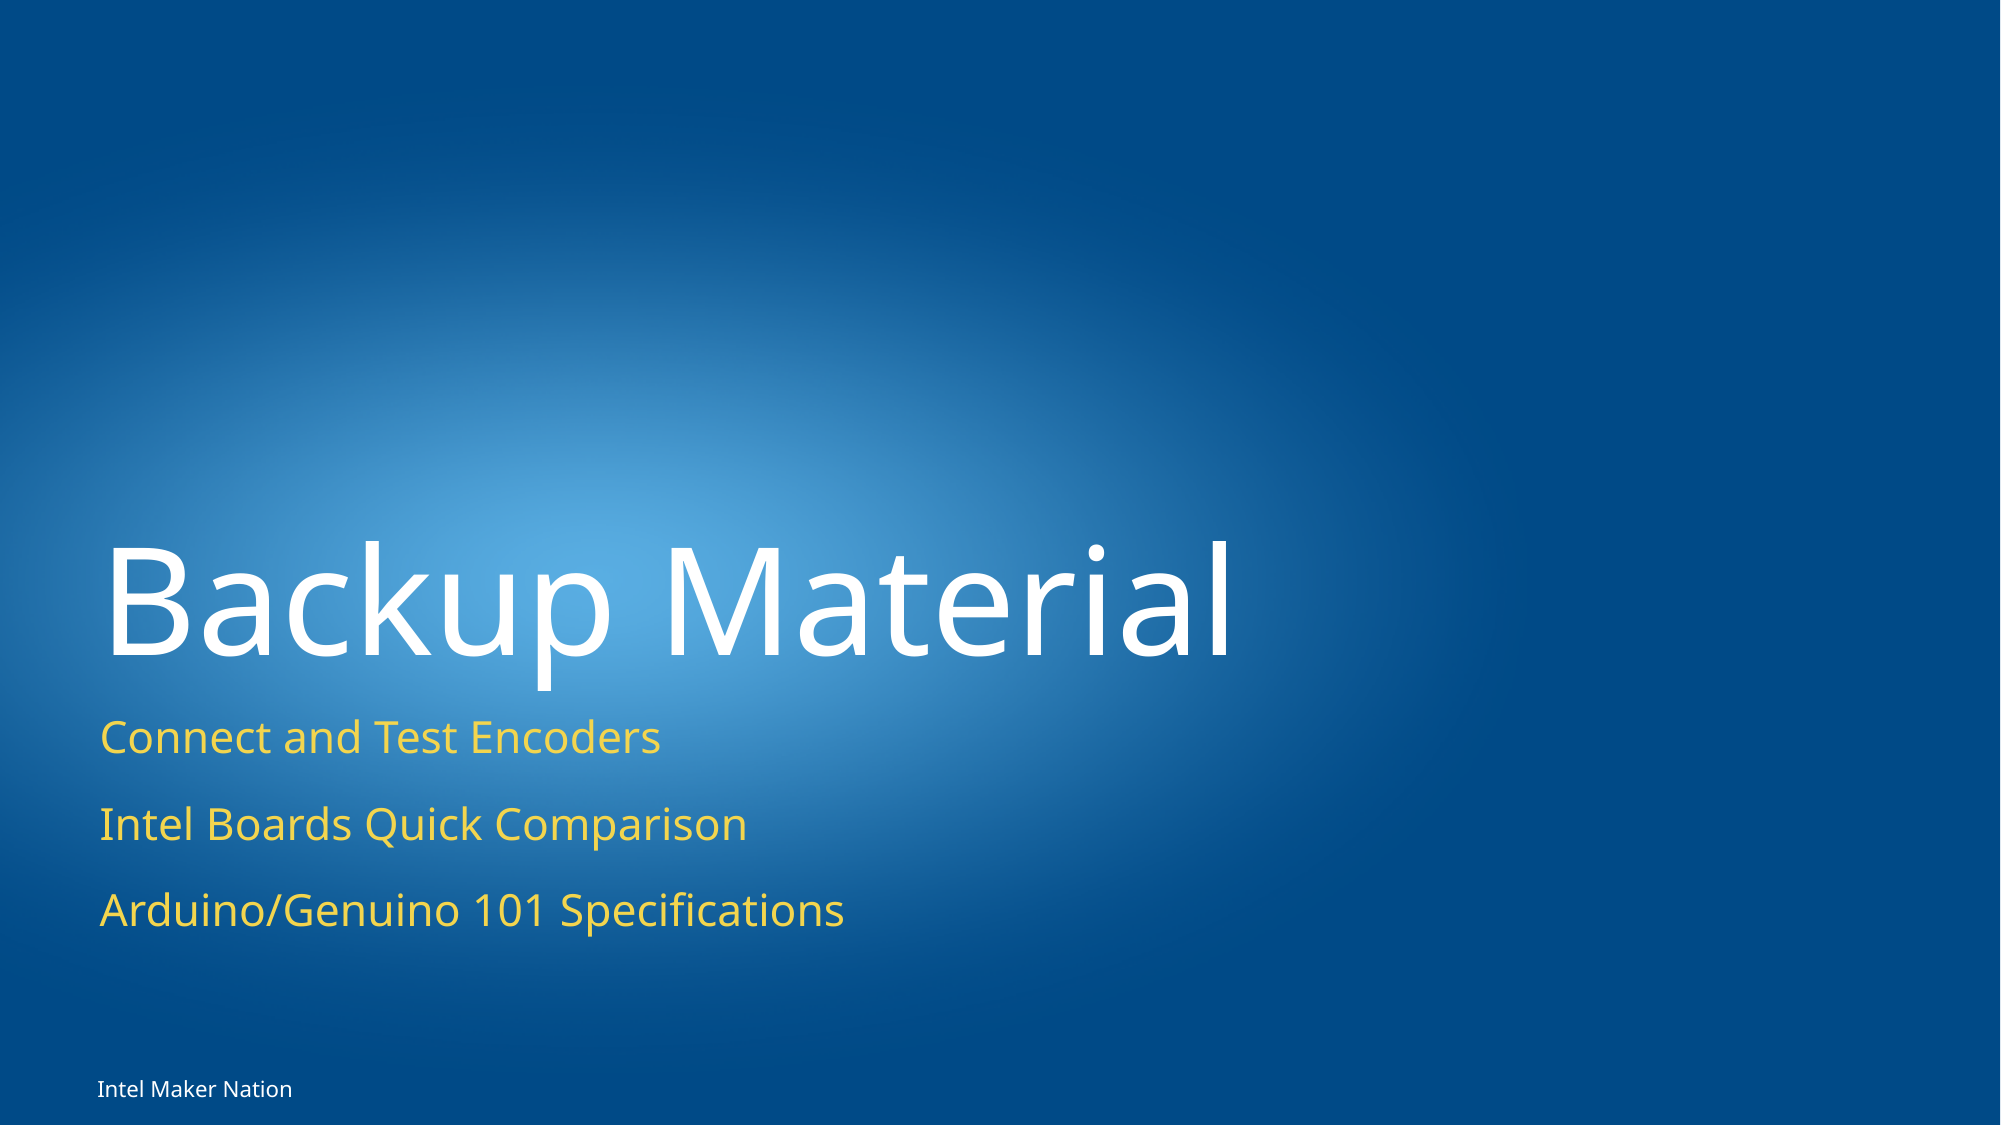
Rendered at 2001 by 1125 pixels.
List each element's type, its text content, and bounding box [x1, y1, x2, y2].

title Backup Material [99, 461, 1800, 685]
list Connect and Test Encoders Intel Boards Quick Comparison Arduino/Genuino 101 Specifications [99, 708, 1800, 1049]
picture [0, 0, 2001, 1125]
